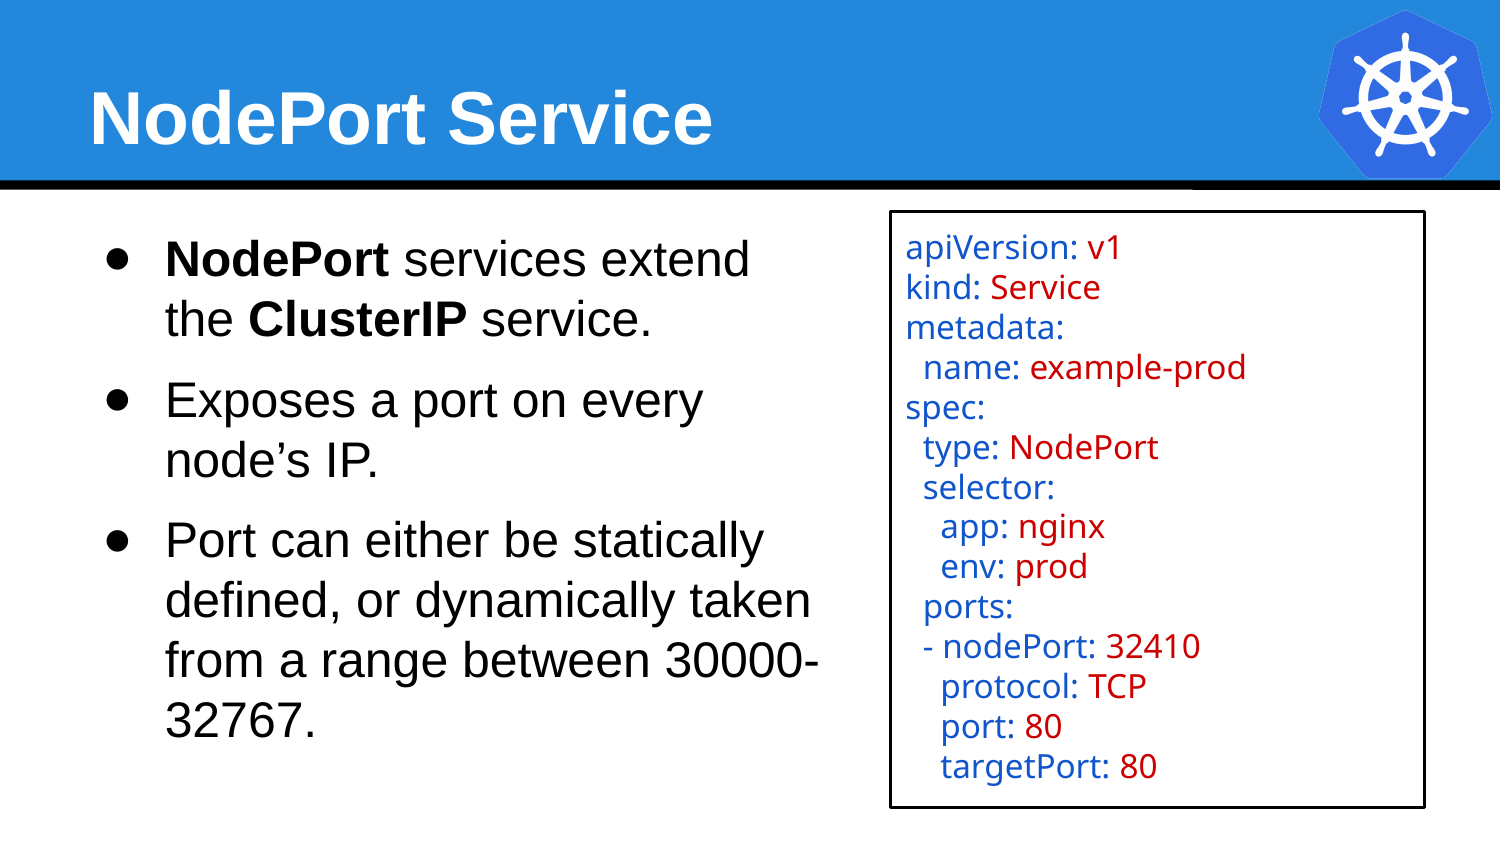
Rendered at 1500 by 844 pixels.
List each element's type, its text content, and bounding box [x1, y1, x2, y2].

text_box NodePort Service [74, 33, 1425, 175]
text_box NodePort services extend the ClusterIP service. Exposes a port on every node’s IP. Port can either be statically defined, or dynamically taken from a range between 30000-32767. [74, 211, 848, 808]
text_box apiVersion: v1 kind: Service metadata: name: example-prod spec: type: NodePort selector: app: nginx env: prod ports: - nodePort: 32410 protocol: TCP port: 80 targetPort: 80 [890, 211, 1425, 808]
picture [1318, 7, 1493, 182]
